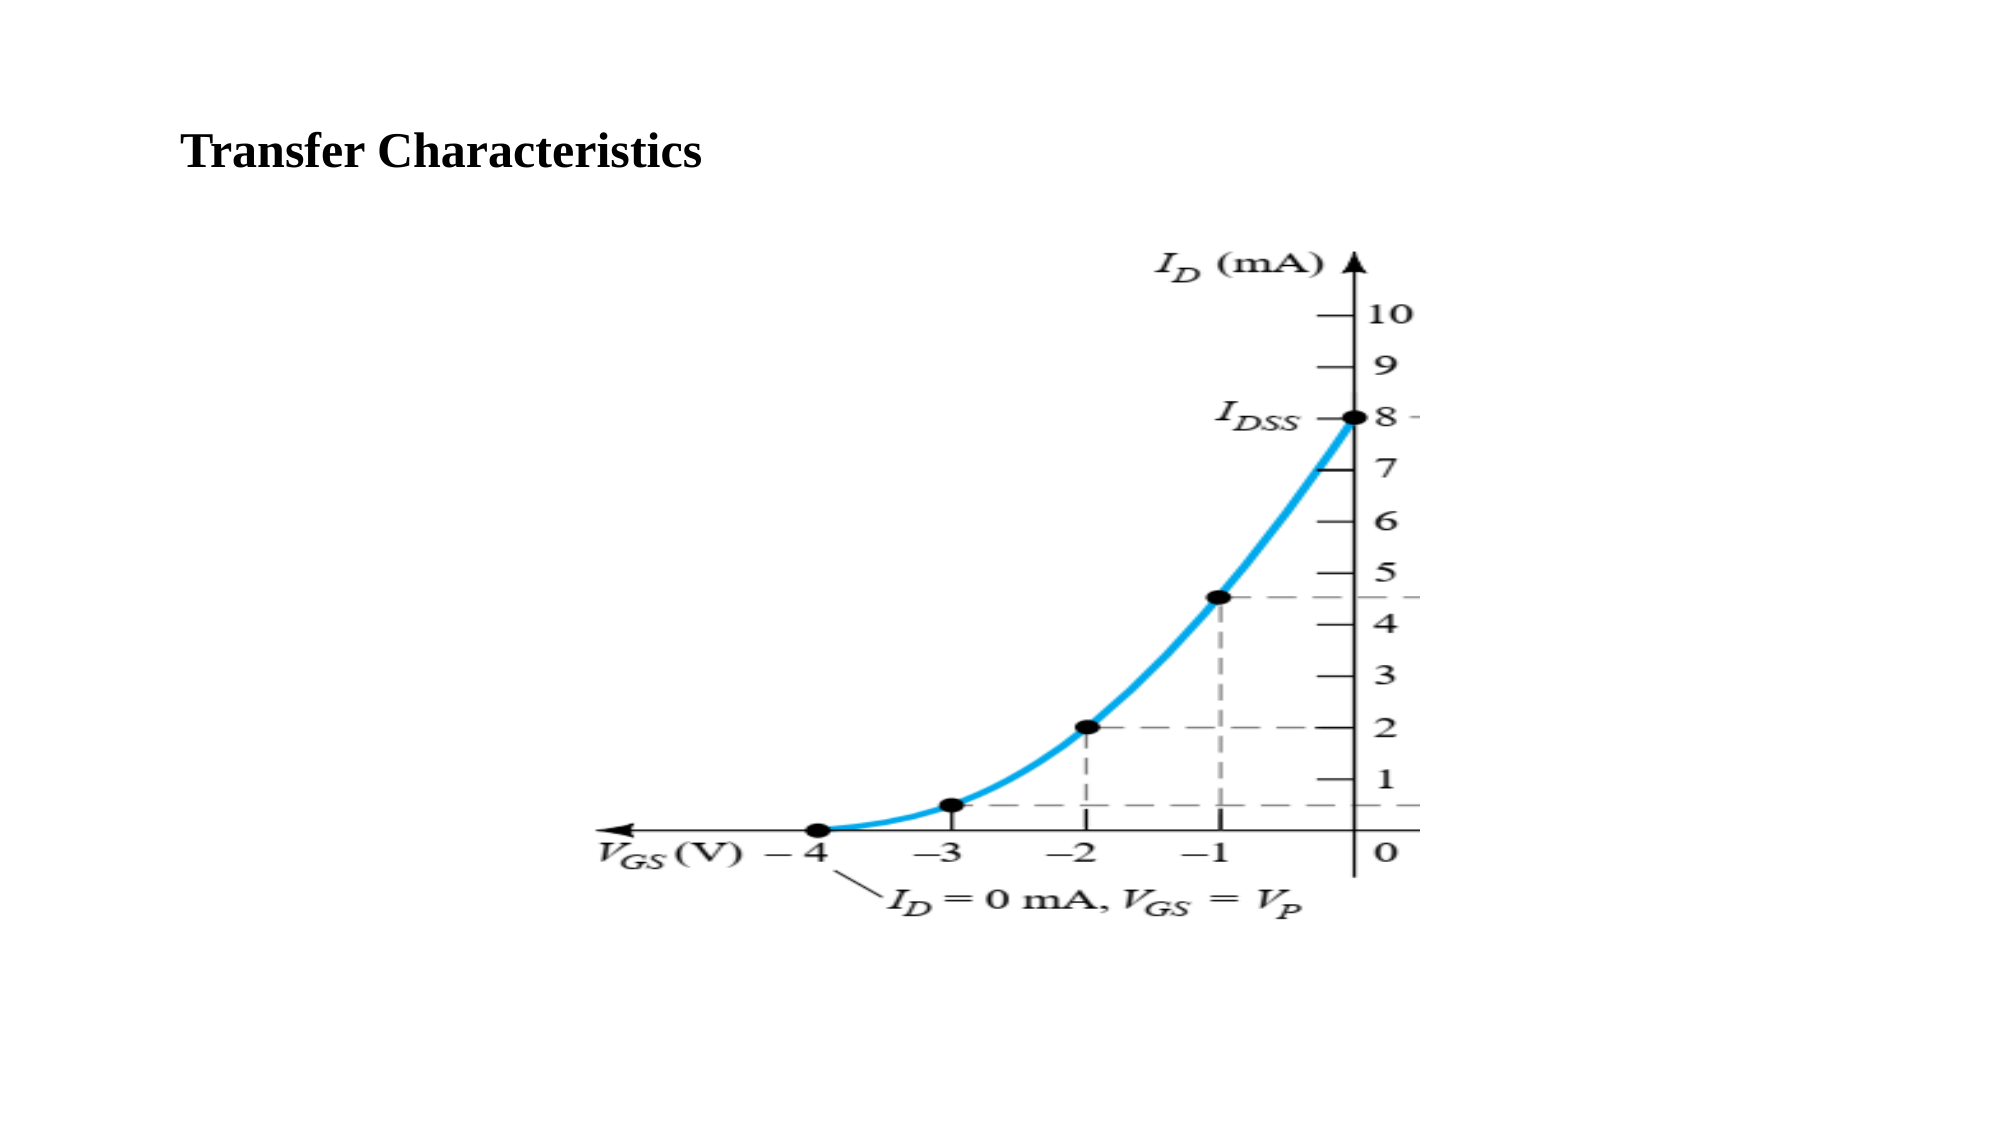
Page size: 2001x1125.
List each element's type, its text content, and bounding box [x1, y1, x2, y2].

text_box Transfer Characteristics [165, 109, 718, 185]
picture [576, 243, 1420, 928]
